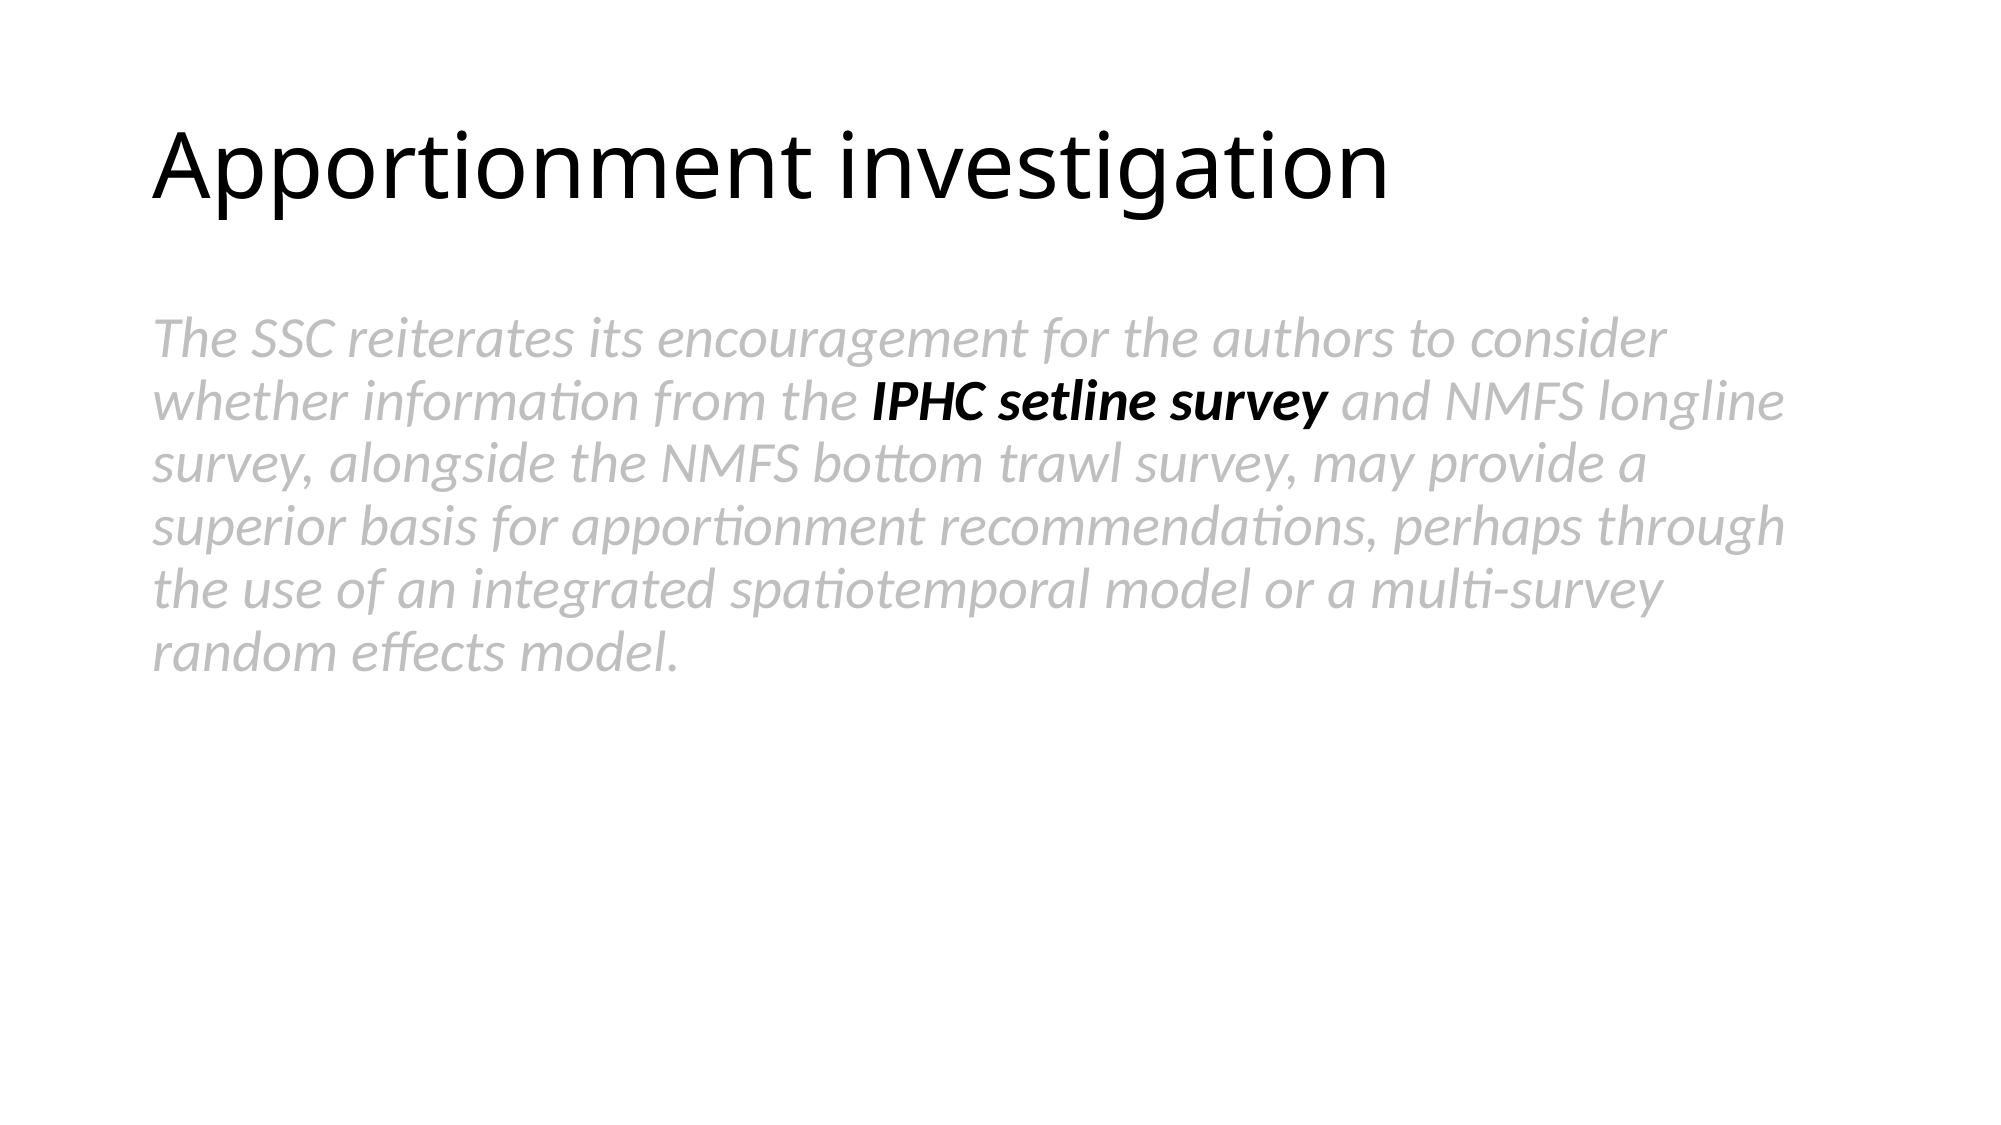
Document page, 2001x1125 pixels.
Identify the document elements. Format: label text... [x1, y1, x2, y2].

title Apportionment investigation [137, 59, 1863, 278]
list The SSC reiterates its encouragement for the authors to consider whether information from the IPHC setline survey and NMFS longline survey, alongside the NMFS bottom trawl survey, may provide a superior basis for apportionment recommendations, perhaps through the use of an integrated spatiotemporal model or a multi-survey random effects model. [137, 299, 1863, 1014]
